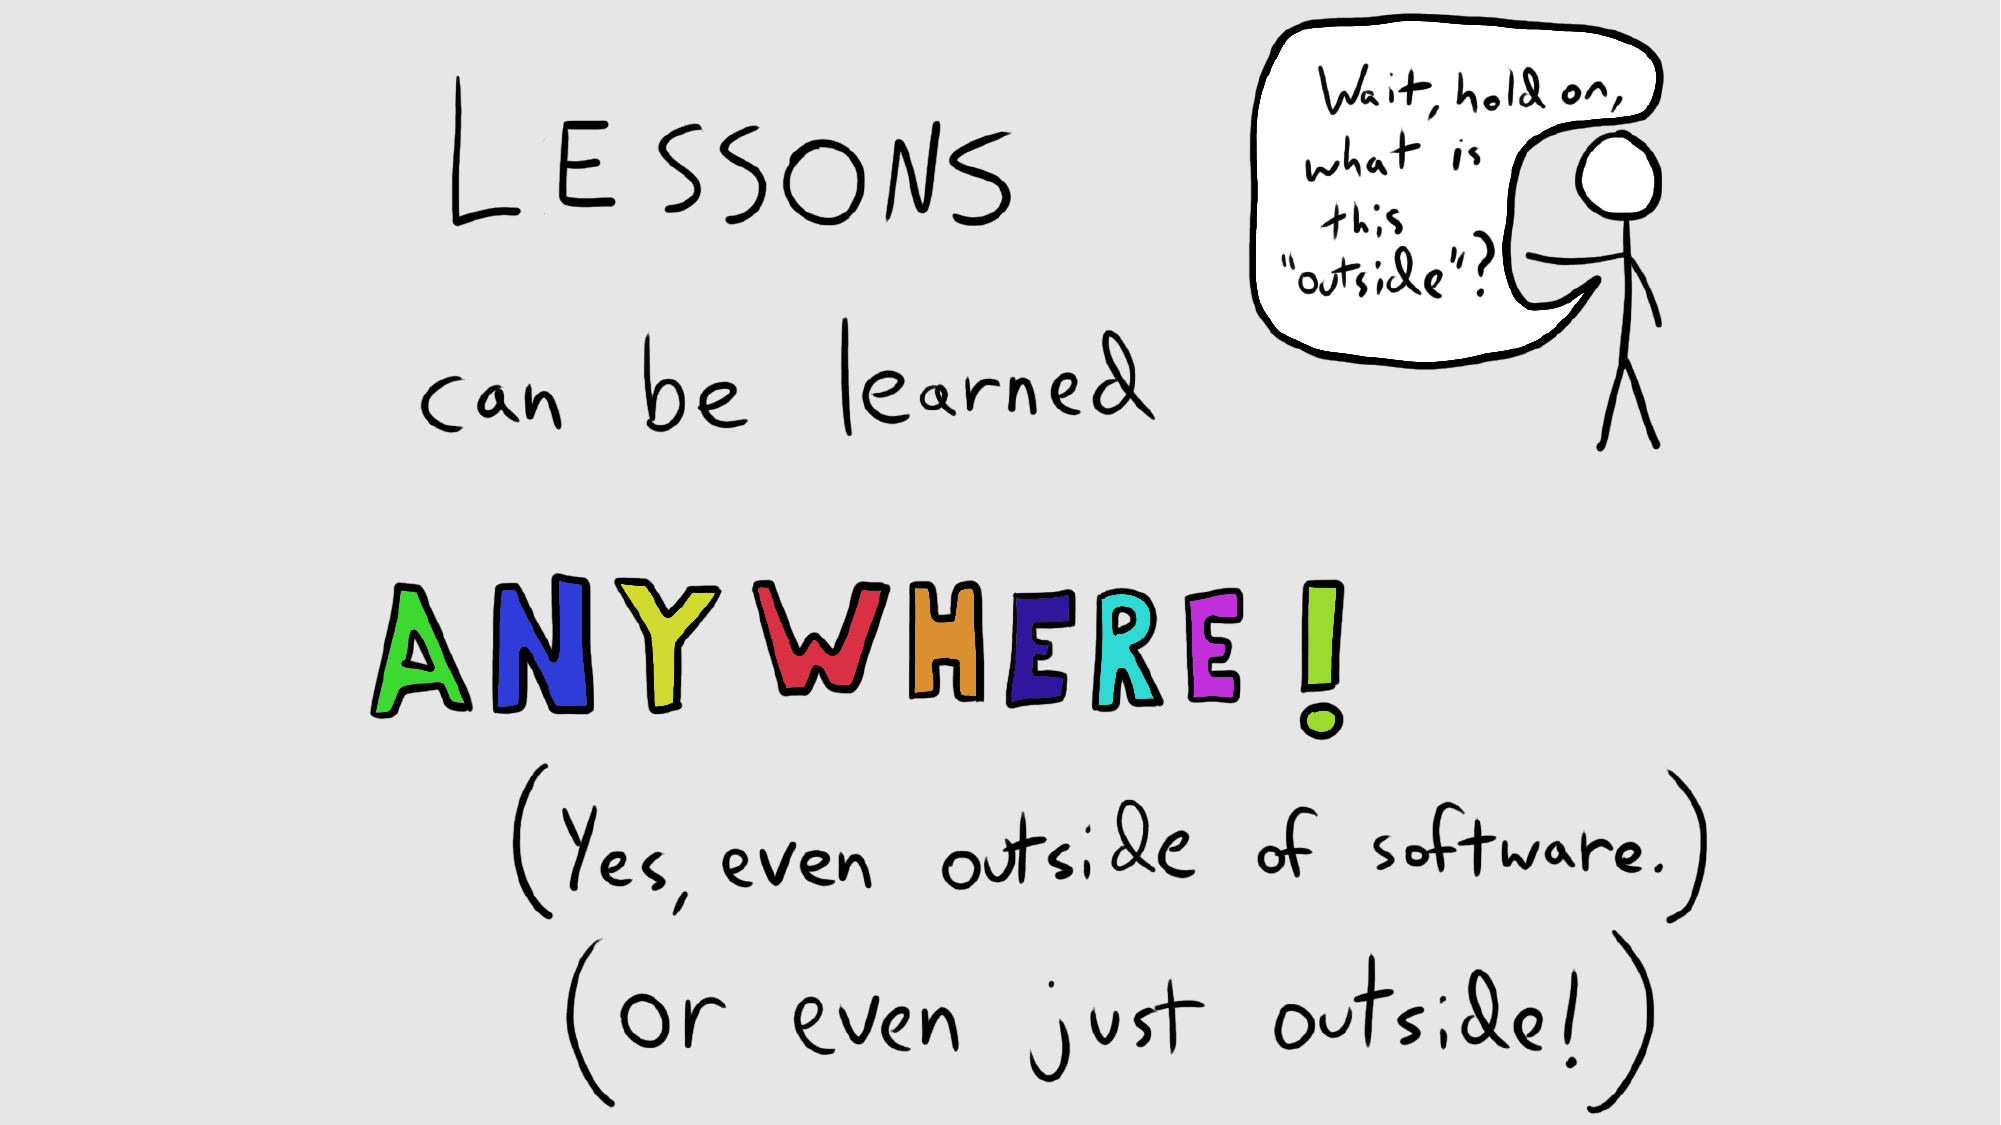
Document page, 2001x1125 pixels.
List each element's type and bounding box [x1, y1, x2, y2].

picture [203, 0, 1797, 1125]
